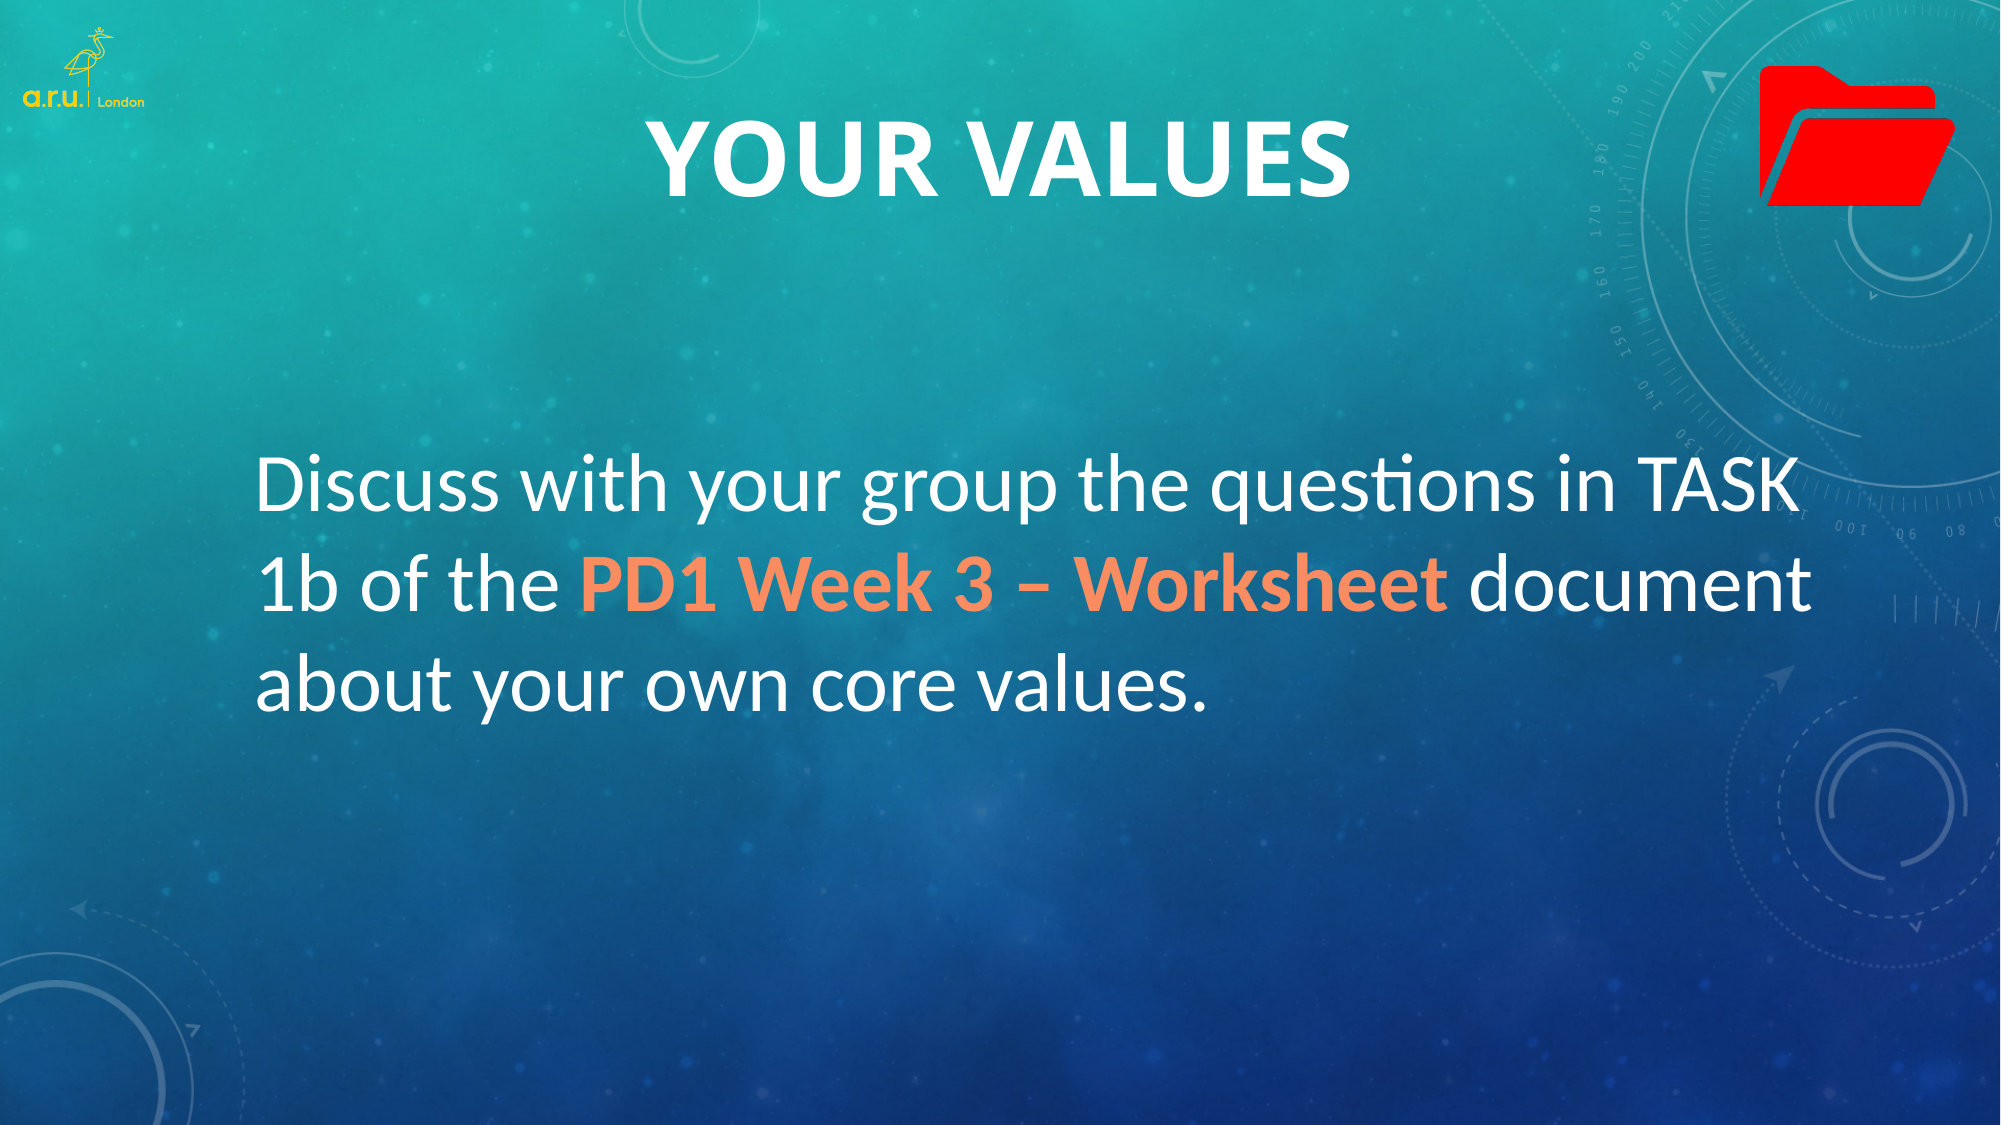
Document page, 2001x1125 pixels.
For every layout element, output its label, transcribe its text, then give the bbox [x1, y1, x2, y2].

text_box Discuss with your group the questions in TASK 1b of the PD1 Week 3 – Worksheet document about your own core values. [239, 421, 1902, 799]
picture [0, 0, 2001, 1125]
title Your values [169, 35, 1831, 275]
